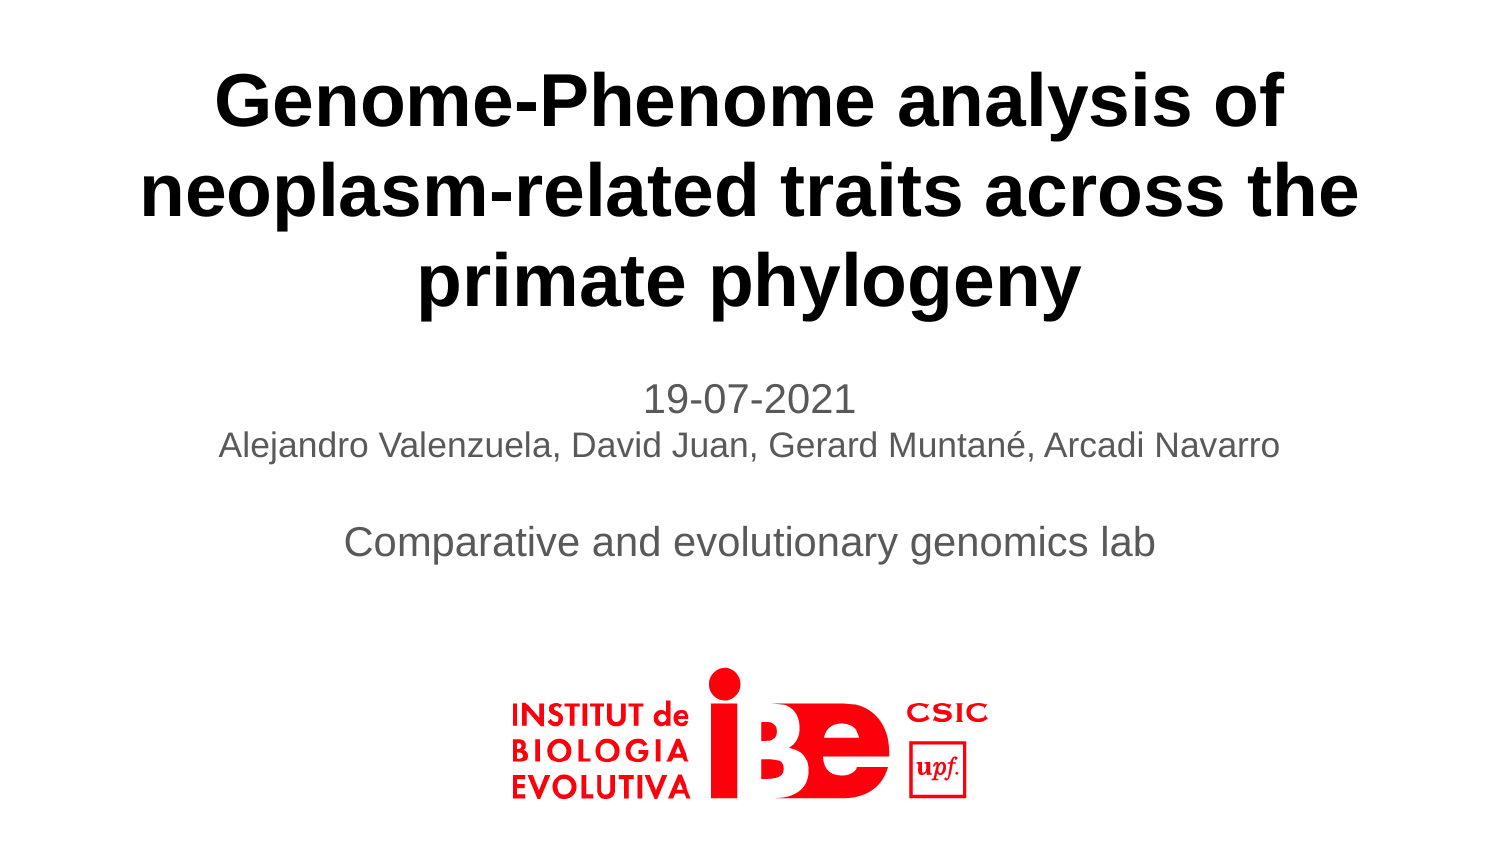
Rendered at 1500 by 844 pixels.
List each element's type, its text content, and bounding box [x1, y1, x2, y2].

picture [473, 649, 1027, 816]
text_box 19-07-2021 Alejandro Valenzuela, David Juan, Gerard Muntané, Arcadi Navarro Comparative and evolutionary genomics lab [51, 356, 1449, 487]
text_box Genome-Phenome analysis of neoplasm-related traits across the primate phylogeny [51, 0, 1449, 337]
